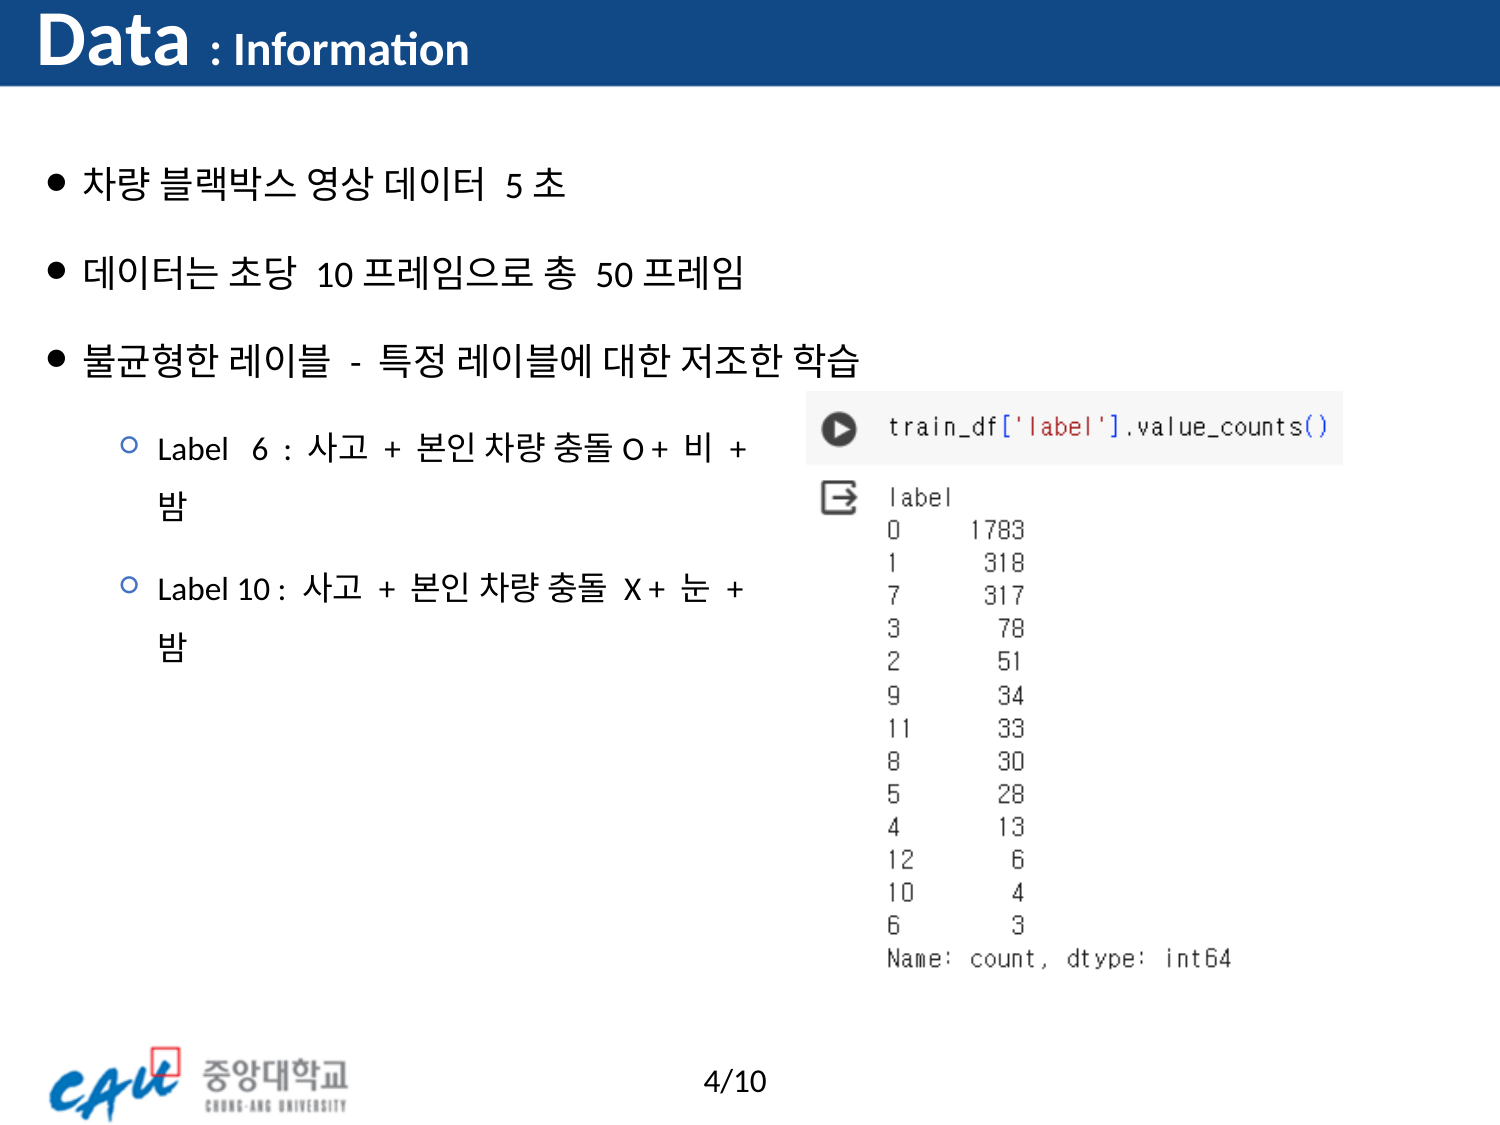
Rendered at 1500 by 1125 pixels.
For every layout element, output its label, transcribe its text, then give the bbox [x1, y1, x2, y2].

list 차량 블랙박스 영상 데이터 5초 데이터는 초당 10프레임으로 총 50프레임 불균형한 레이블 - 특정 레이블에 대한 저조한 학습 [30, 131, 1479, 392]
text_box Label 6 : 사고 + 본인 차량 충돌O + 비 + 밤 Label 10 : 사고 + 본인 차량 충돌 X + 눈 + 밤 [30, 391, 793, 683]
picture [0, 0, 1500, 1125]
title Data : Information [21, 0, 1429, 80]
